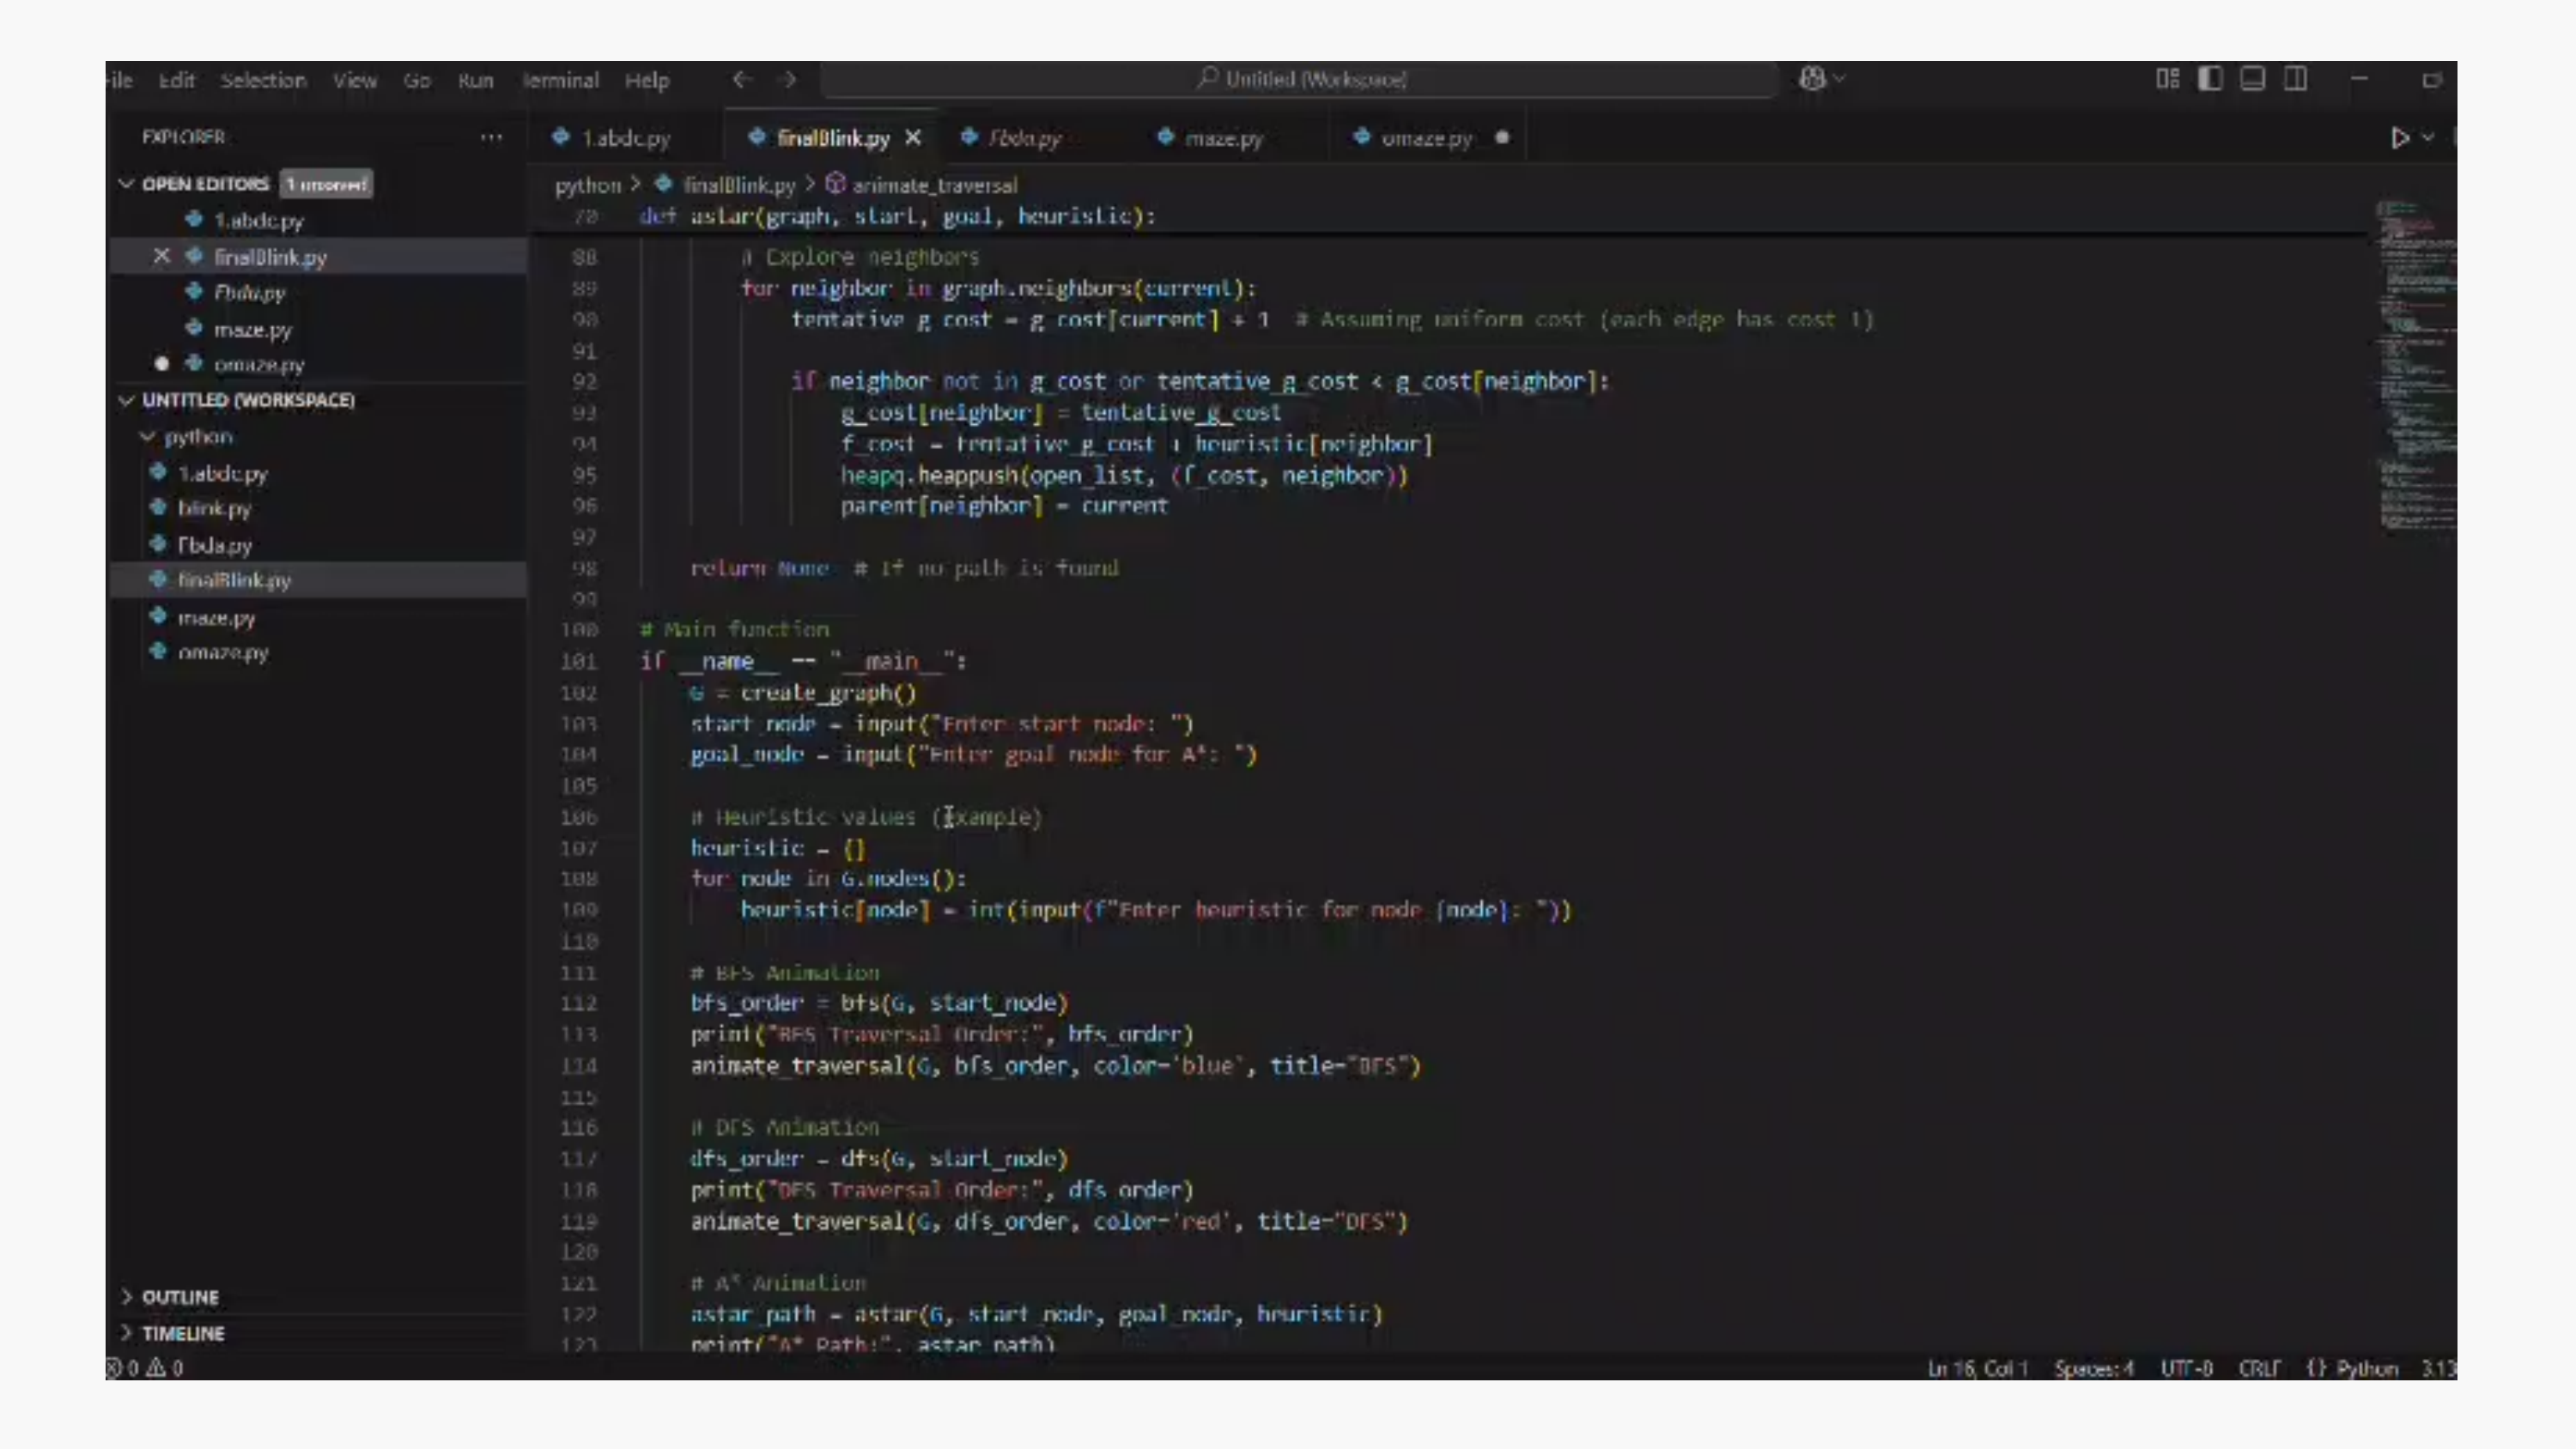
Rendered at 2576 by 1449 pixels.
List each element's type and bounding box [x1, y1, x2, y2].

text_box [105, 60, 2458, 1381]
